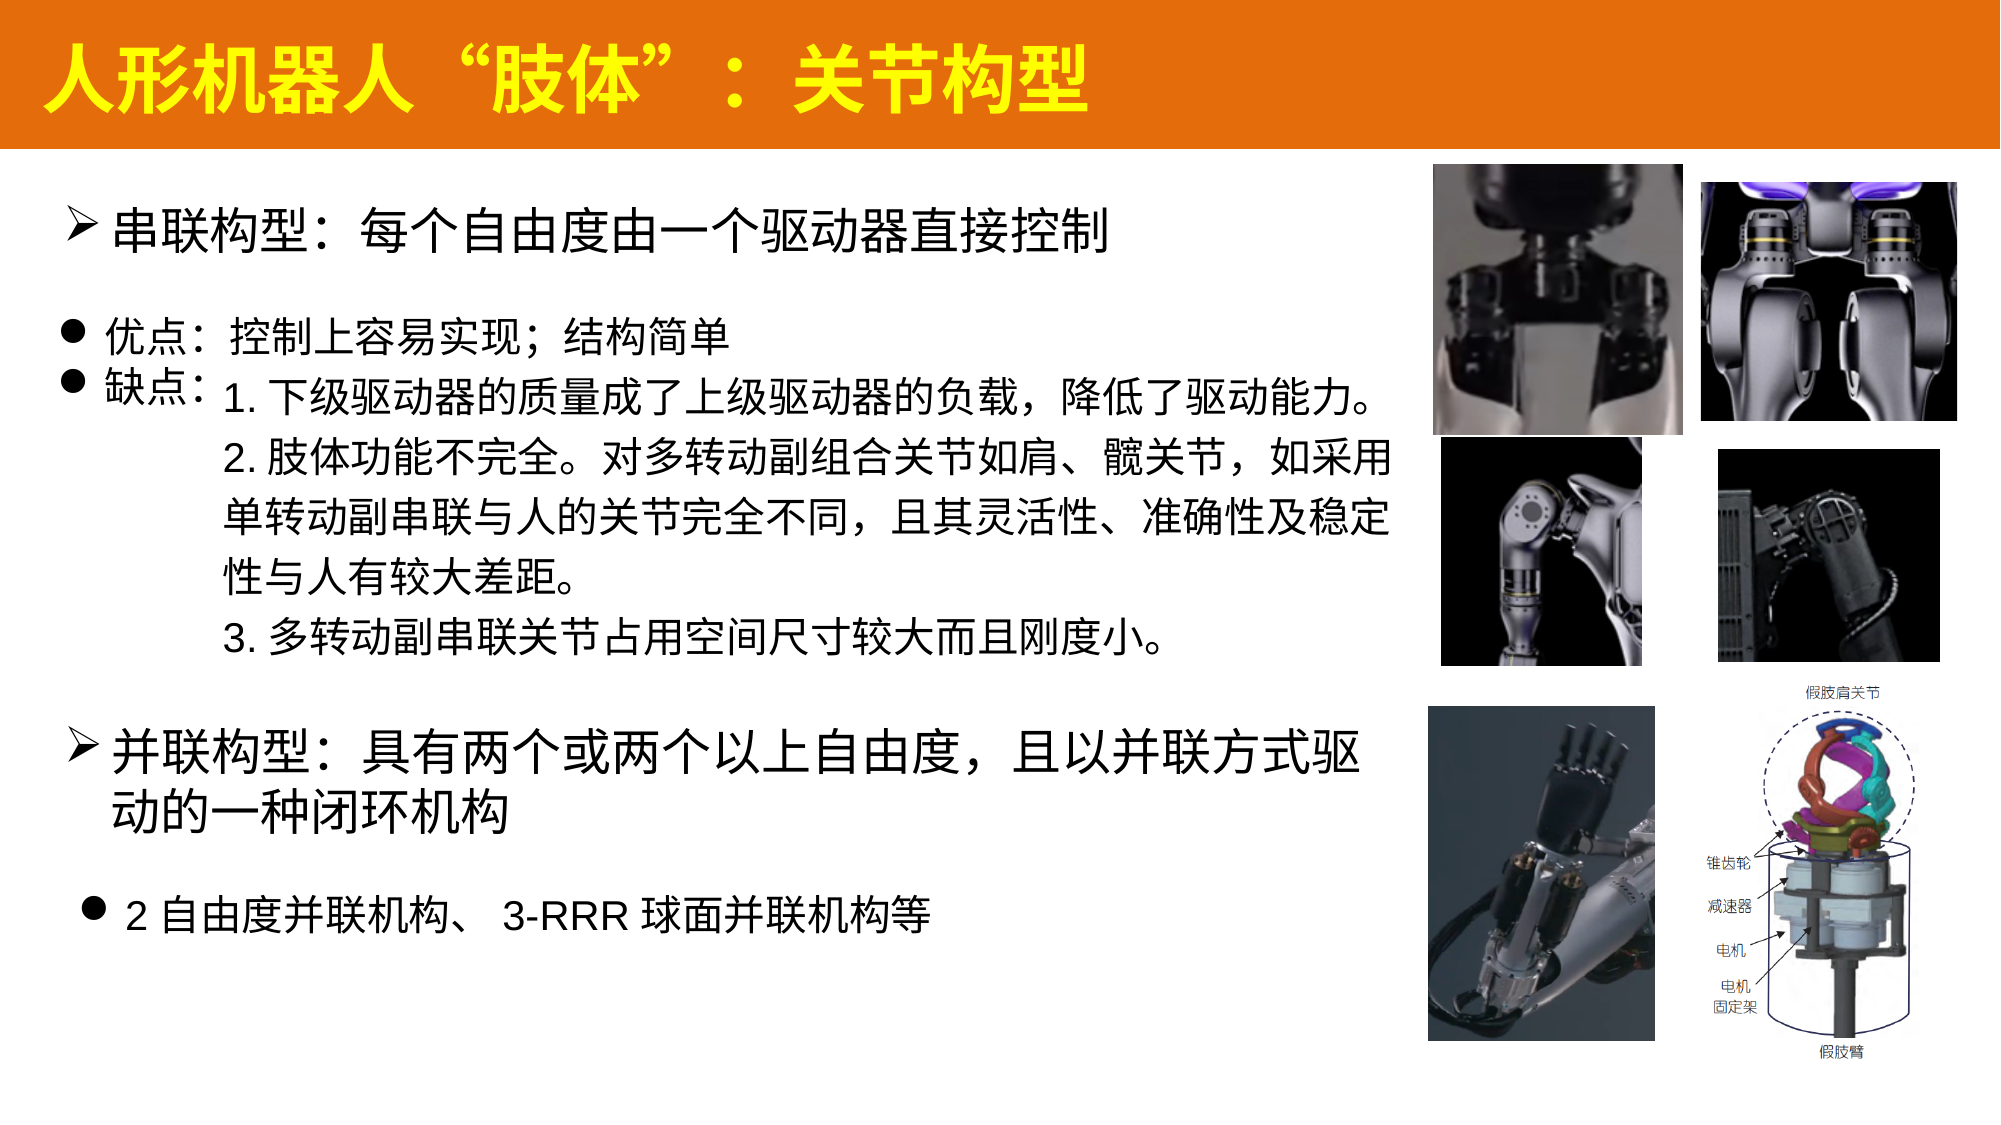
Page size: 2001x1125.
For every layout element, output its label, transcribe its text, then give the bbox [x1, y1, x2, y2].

text_box 人形机器人“肢体”：关节构型 [26, 24, 1107, 130]
picture [1428, 705, 1655, 1042]
text_box 串联构型：每个自由度由一个驱动器直接控制 [48, 191, 1125, 253]
picture [1700, 182, 1958, 421]
text_box 并联构型：具有两个或两个以上自由度，且以并联方式驱 动的一种闭环机构 [49, 713, 1377, 848]
text_box 优点：控制上容易实现；结构简单 缺点： [42, 253, 1384, 419]
picture [1700, 672, 1922, 1075]
picture [1718, 449, 1940, 662]
picture [1441, 437, 1642, 667]
text_box 2自由度并联机构、3-RRR球面并联机构等 [63, 881, 1131, 947]
text_box 1.下级驱动器的质量成了上级驱动器的负载，降低了驱动能力。 2.肢体功能不完全。对多转动副组合关节如肩、髋关节，如采用单转动副串联与人的关节完全不同，且其灵活性、准确性及稳定性与人有较大差距。 3.多转动副串联关节占用空间尺寸较大而且刚度小。 [207, 353, 1433, 669]
picture [1433, 164, 1683, 436]
